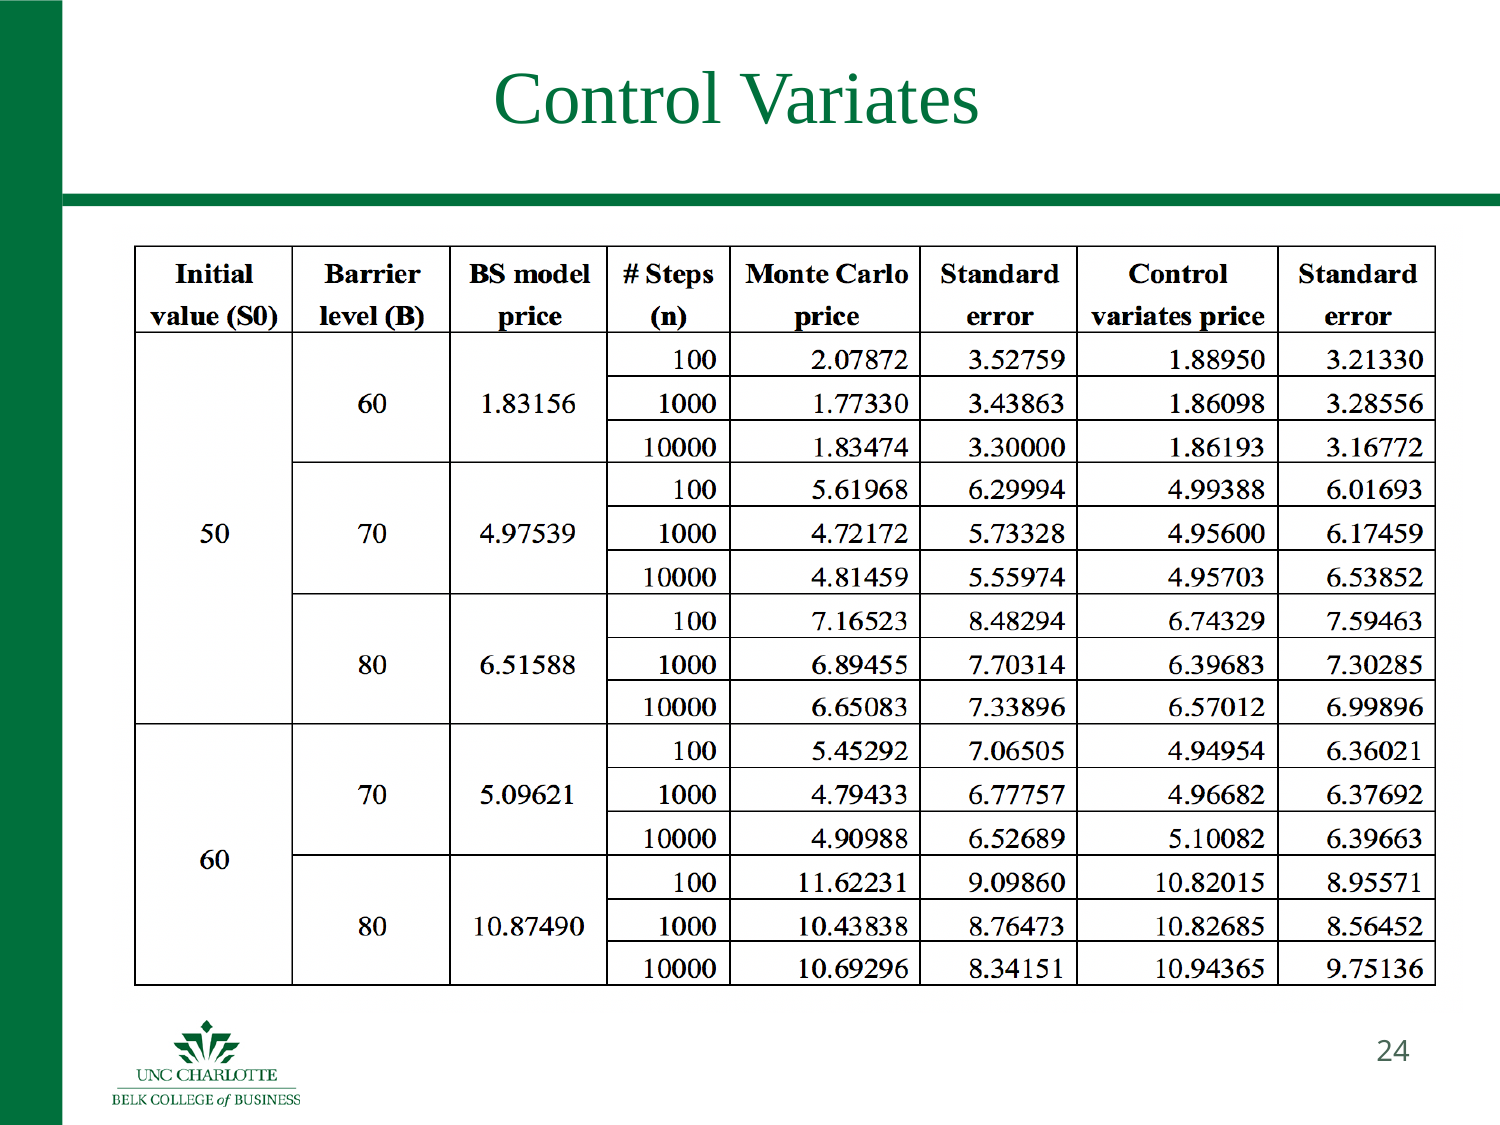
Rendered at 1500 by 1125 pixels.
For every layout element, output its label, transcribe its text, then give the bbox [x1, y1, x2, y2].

slide_number 24 [1074, 1024, 1426, 1103]
picture [112, 1020, 300, 1107]
title Control Variates [62, 0, 1413, 188]
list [112, 224, 1463, 1013]
